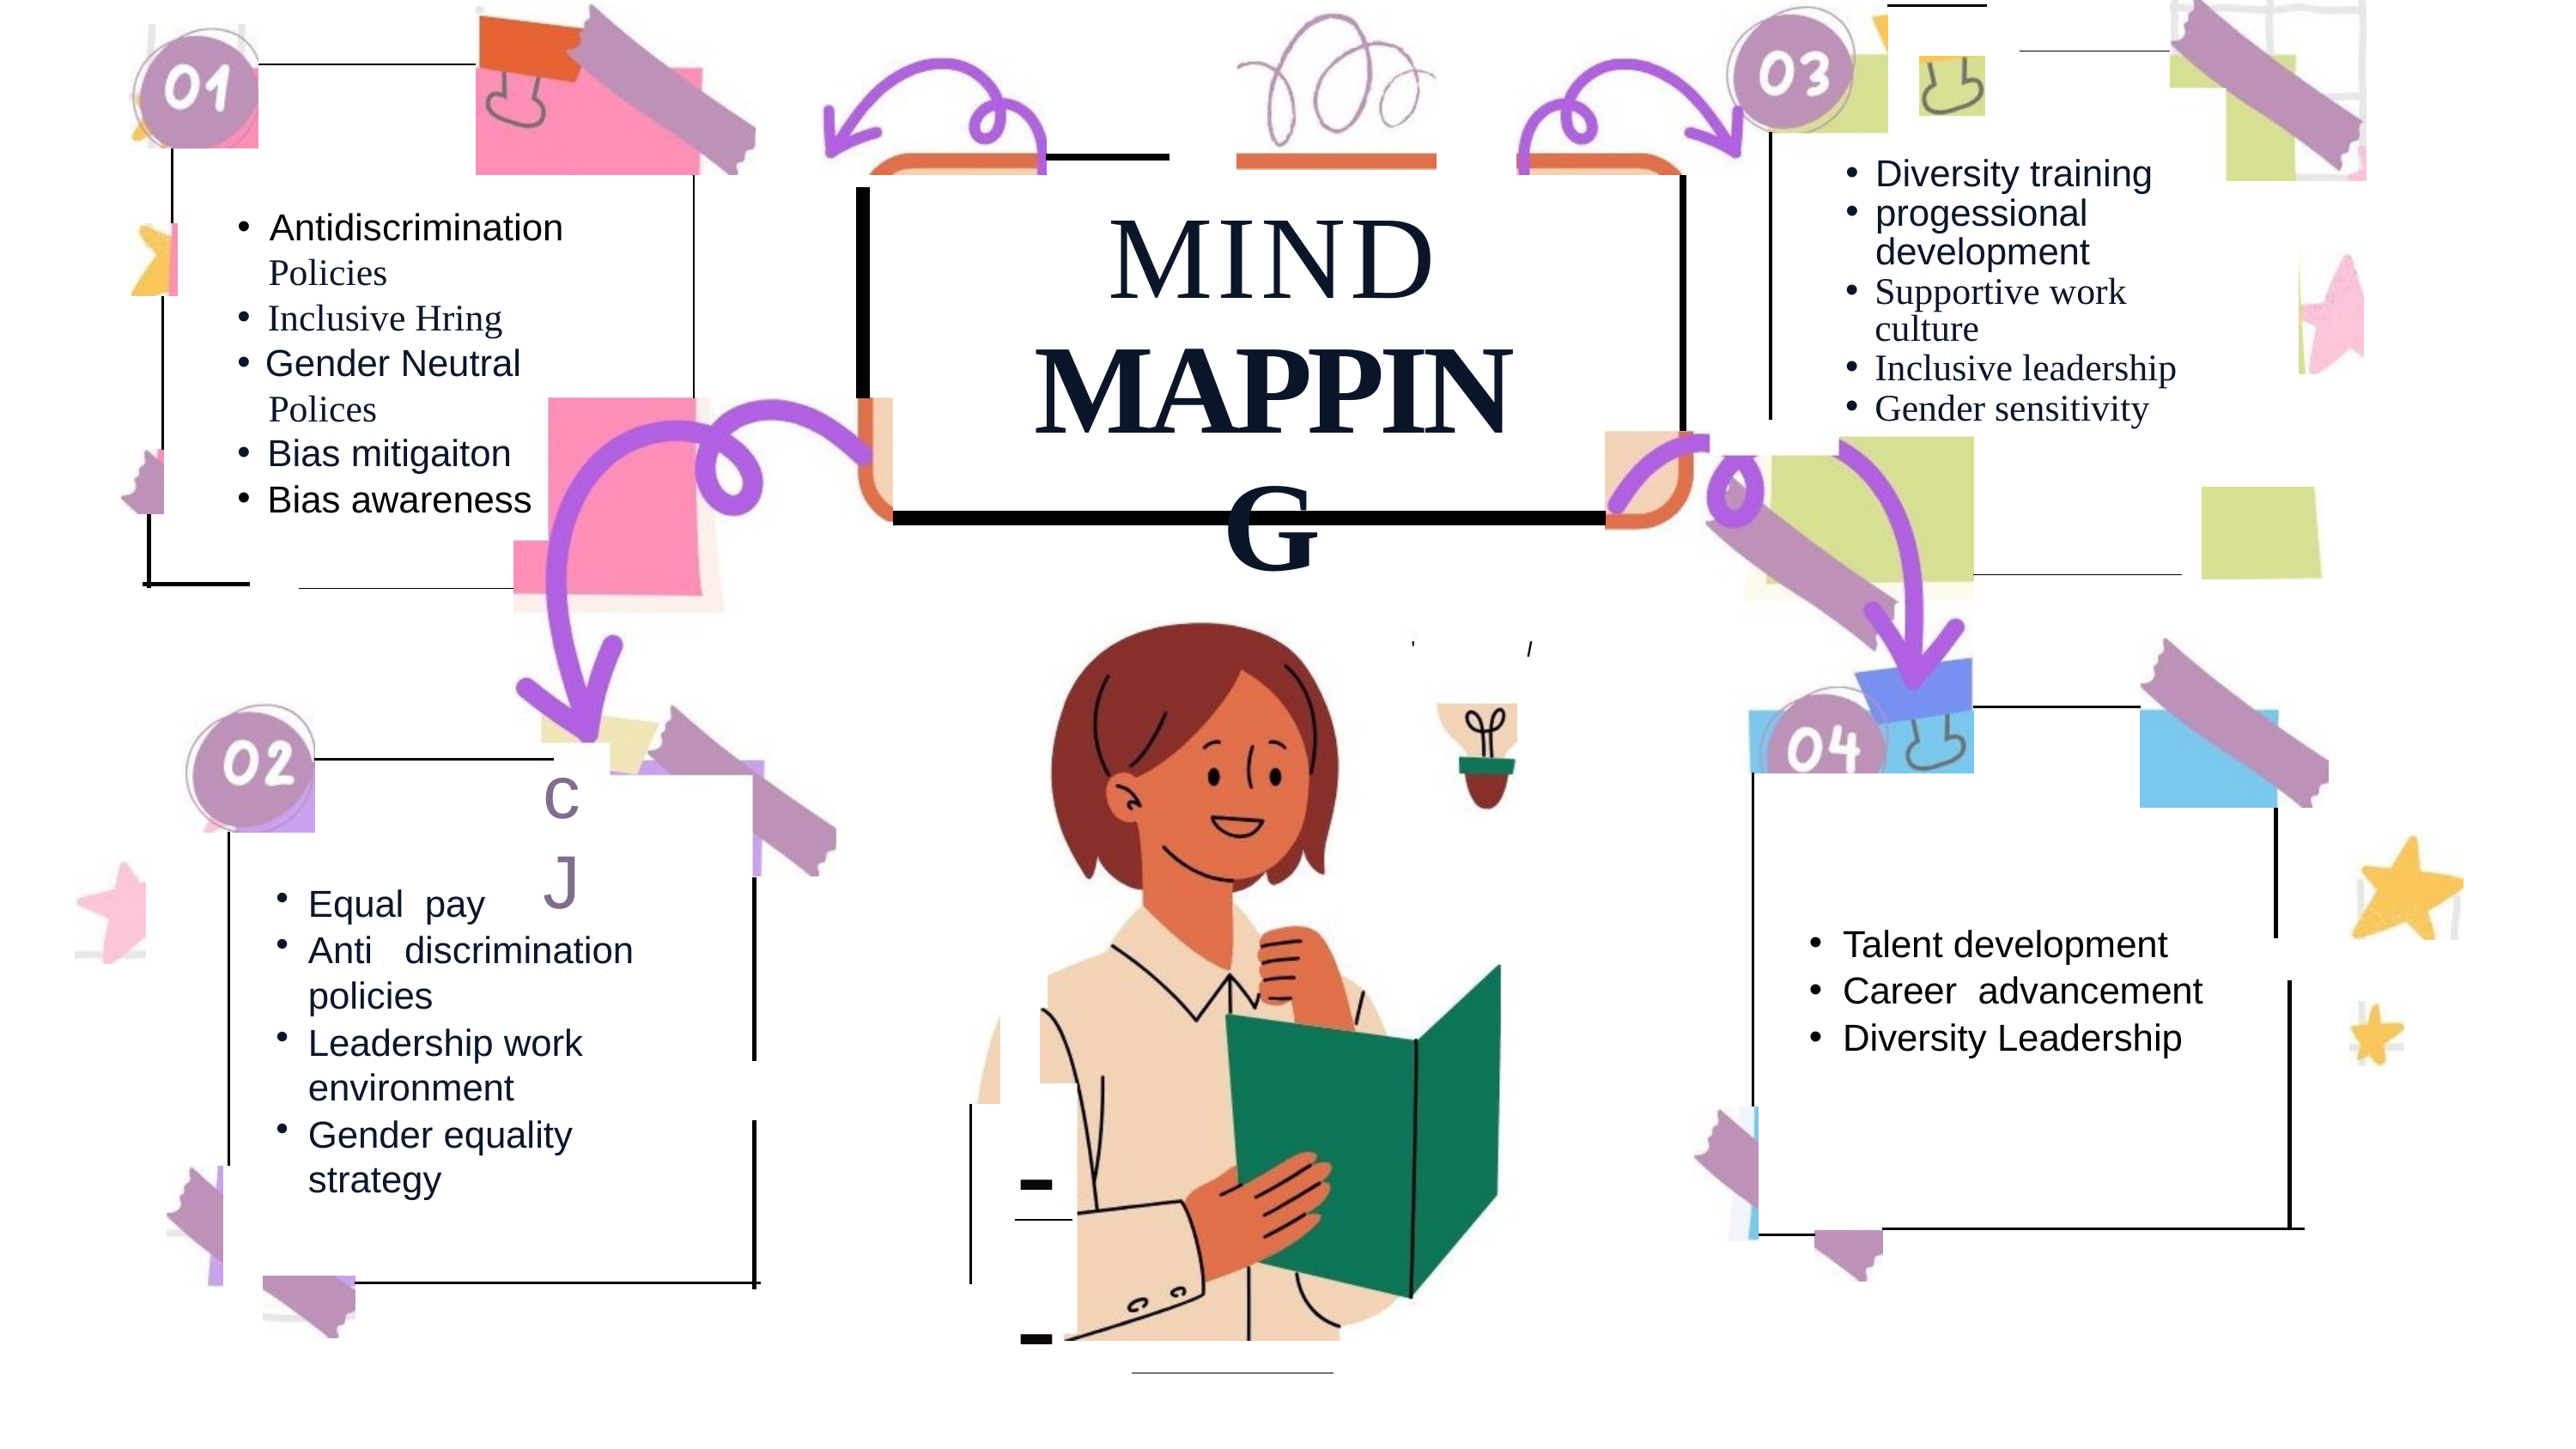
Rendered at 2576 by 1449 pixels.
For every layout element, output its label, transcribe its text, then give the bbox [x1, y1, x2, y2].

picture [1516, 2, 1888, 176]
picture [263, 1276, 355, 1339]
picture [970, 1012, 1001, 1105]
picture [819, 53, 1047, 176]
picture [1040, 619, 1517, 1342]
text_box Talent development Career advancement Diversity Leadership [1807, 918, 2241, 1059]
picture [2349, 1001, 2404, 1067]
text_box Equal pay Anti discrimination policies Leadership work environment Gender equality strategy [274, 877, 717, 1201]
picture [2299, 250, 2364, 375]
text_box MIND MAPPING [981, 193, 1556, 597]
picture [128, 223, 178, 297]
picture [166, 1165, 224, 1288]
picture [476, 2, 756, 176]
picture [129, 23, 258, 149]
picture [513, 397, 893, 877]
text_box Antidiscrimination Policies Inclusive Hring Gender Neutral­ Polices Bias mitigaiton Bias awareness [235, 201, 621, 520]
picture [182, 700, 315, 833]
text_box I [1524, 633, 1534, 662]
picture [1236, 10, 1437, 170]
text_box Diversity training progessional development Supportive work culture Inclusive leadership Gender sensitivity [1844, 147, 2297, 428]
text_box -- [1013, 1088, 1081, 1400]
picture [2202, 487, 2324, 579]
picture [2140, 638, 2330, 809]
picture [2349, 831, 2464, 940]
picture [1919, 56, 1985, 117]
picture [120, 449, 165, 515]
picture [1814, 1230, 1883, 1282]
picture [75, 858, 146, 965]
picture [1605, 430, 1974, 773]
picture [2169, 0, 2366, 181]
picture [1693, 1106, 1759, 1242]
